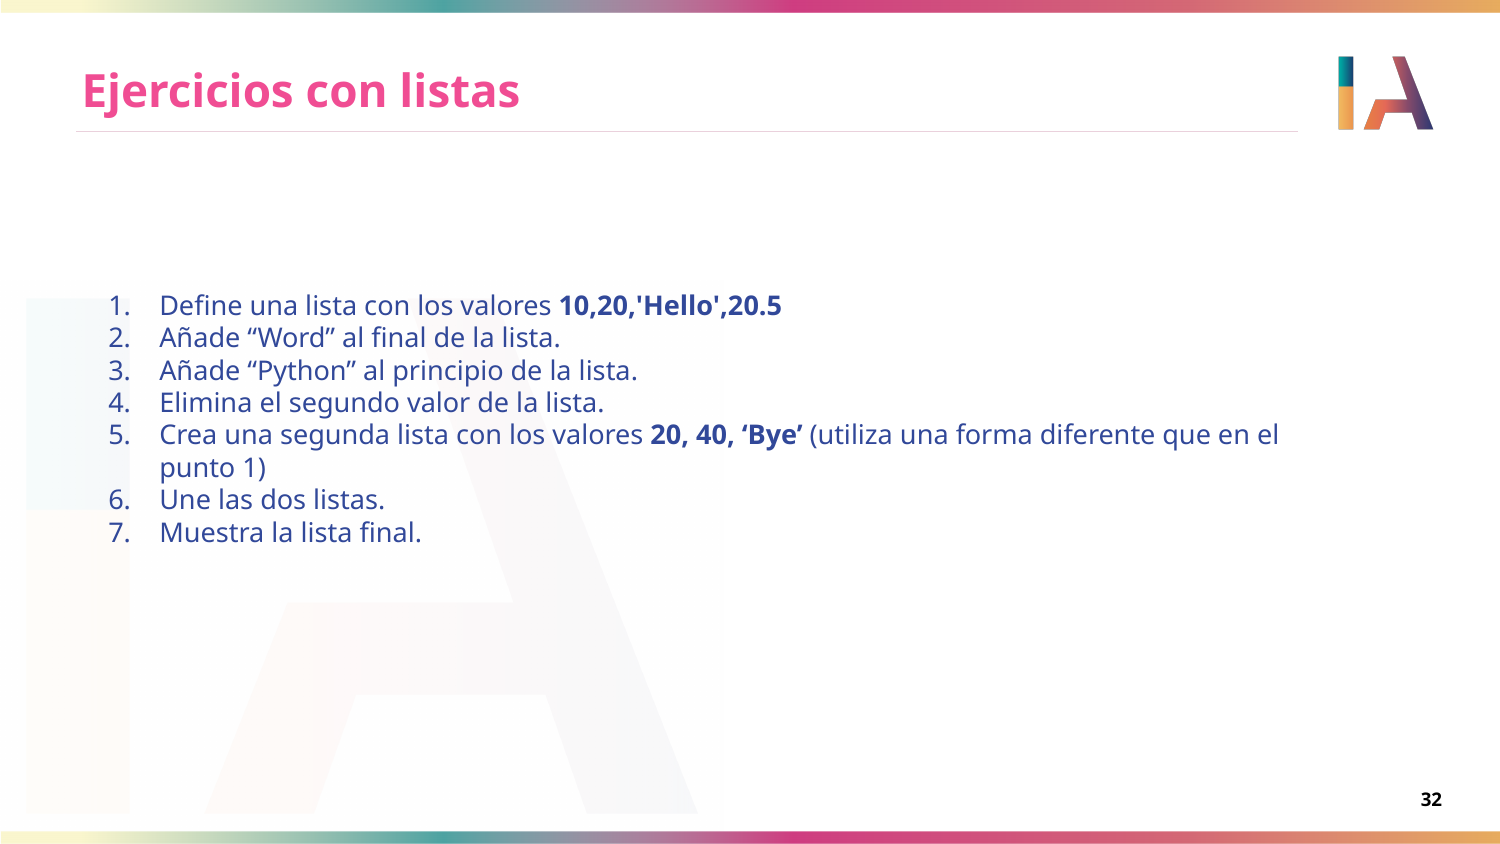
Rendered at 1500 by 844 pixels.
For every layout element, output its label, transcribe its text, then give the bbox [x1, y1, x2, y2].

text_box Define una lista con los valores 10,20,'Hello',20.5 Añade “Word” al final de la lista. Añade “Python” al principio de la lista. Elimina el segundo valor de la lista. Crea una segunda lista con los valores 20, 40, ‘Bye’ (utiliza una forma diferente que en el punto 1) Une las dos listas. Muestra la lista final. [722, 279, 1365, 654]
picture [1335, 54, 1437, 132]
picture [0, 280, 1500, 844]
list Ejercicios con listas [76, 59, 1330, 116]
picture [0, 0, 1500, 13]
slide_number ‹#› [1414, 781, 1457, 829]
